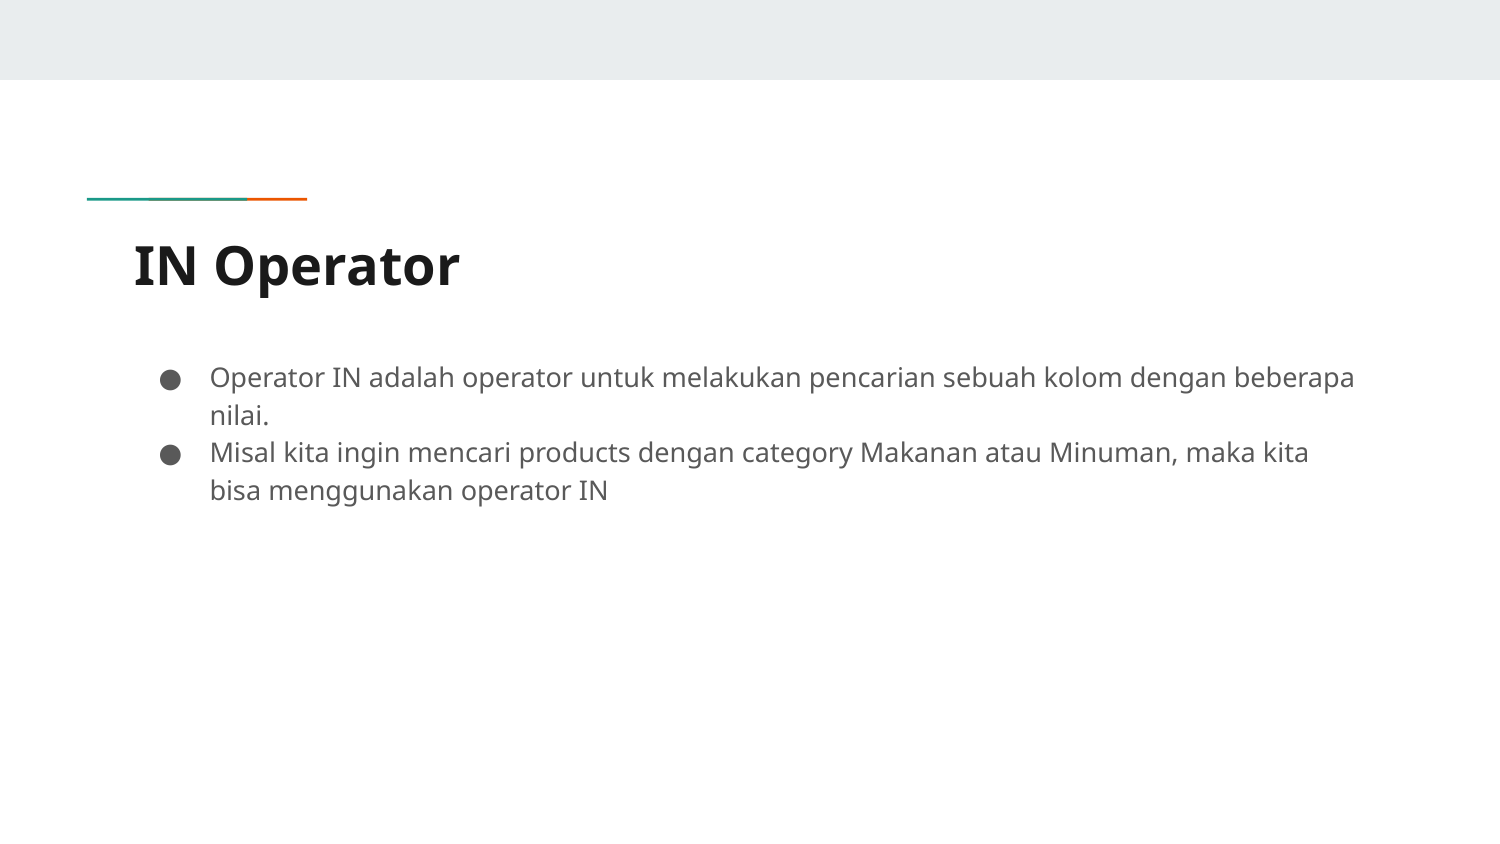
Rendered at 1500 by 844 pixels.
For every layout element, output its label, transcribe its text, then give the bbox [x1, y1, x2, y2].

list Operator IN adalah operator untuk melakukan pencarian sebuah kolom dengan beberapa nilai. Misal kita ingin mencari products dengan category Makanan atau Minuman, maka kita bisa menggunakan operator IN [119, 341, 1381, 712]
title IN Operator [119, 216, 1381, 305]
